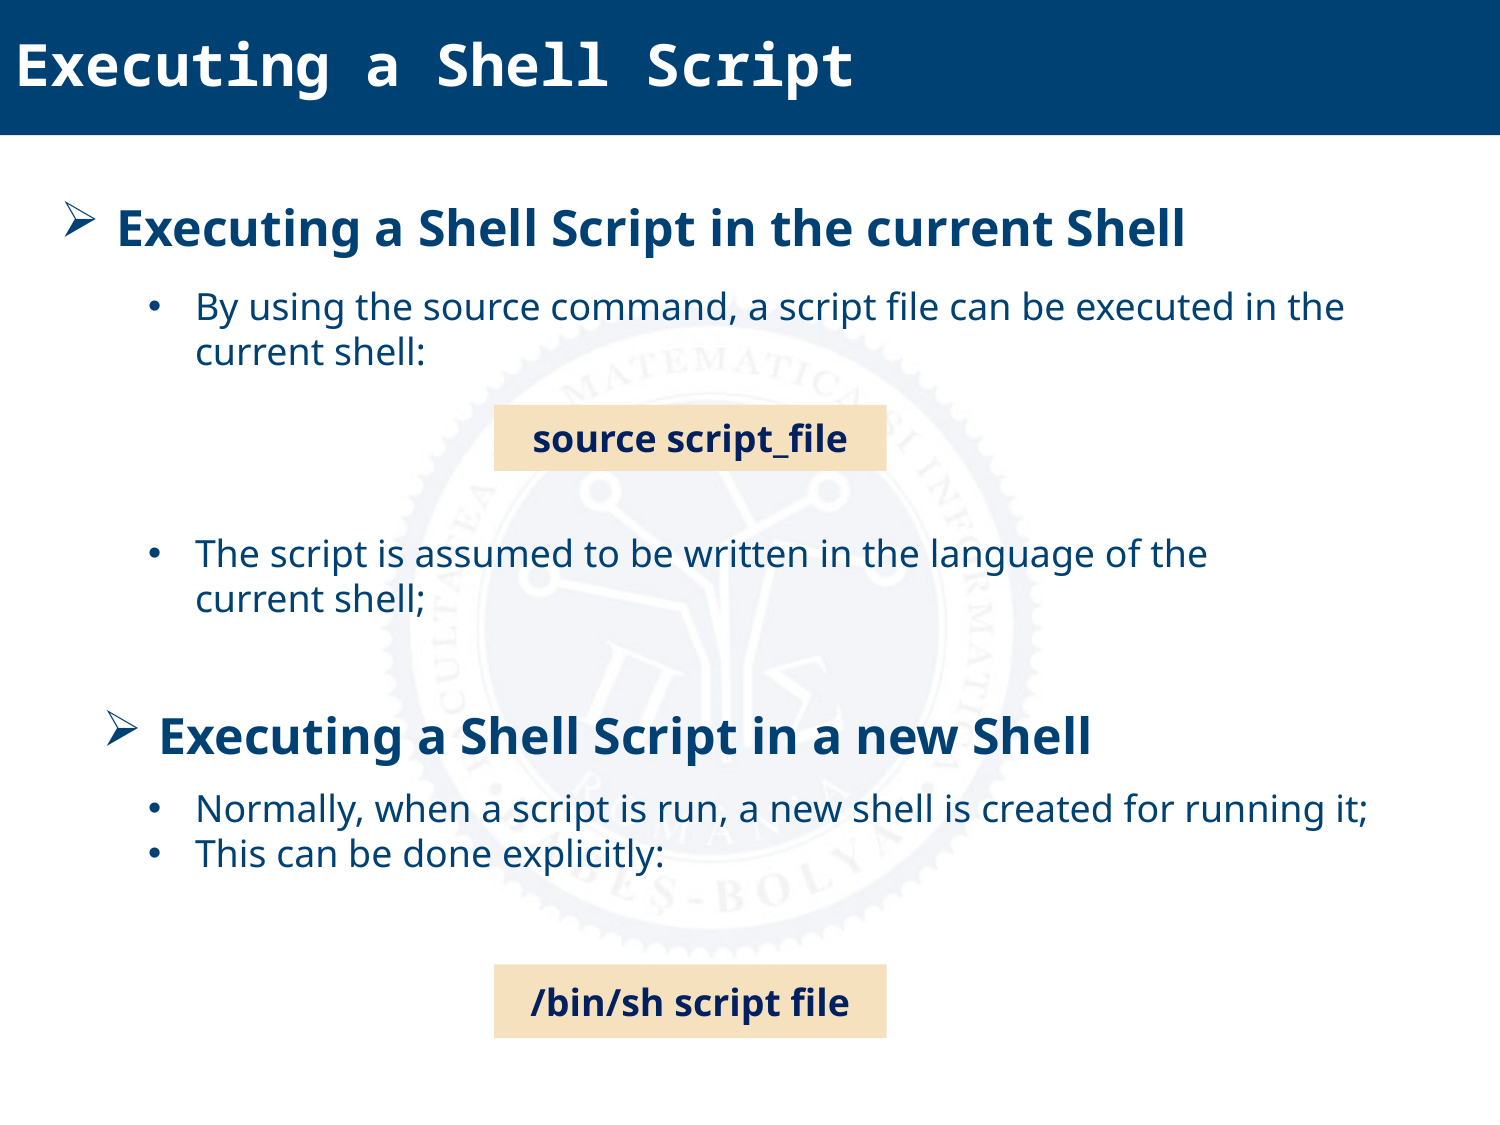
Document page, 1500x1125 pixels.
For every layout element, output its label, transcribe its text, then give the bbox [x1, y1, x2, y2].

text_box The script is assumed to be written in the language of the current shell; [133, 522, 1281, 628]
text_box source script_file [493, 403, 888, 472]
text_box Executing a Shell Script [0, 0, 1500, 136]
text_box Normally, when a script is run, a new shell is created for running it; This can be done explicitly: [133, 777, 1431, 883]
picture [0, 136, 1500, 1125]
text_box /bin/sh script file [493, 963, 888, 1040]
text_box Executing a Shell Script in a new Shell [87, 697, 1201, 773]
text_box By using the source command, a script file can be executed in the current shell: [133, 275, 1386, 381]
text_box Executing a Shell Script in the current Shell [45, 188, 1203, 264]
